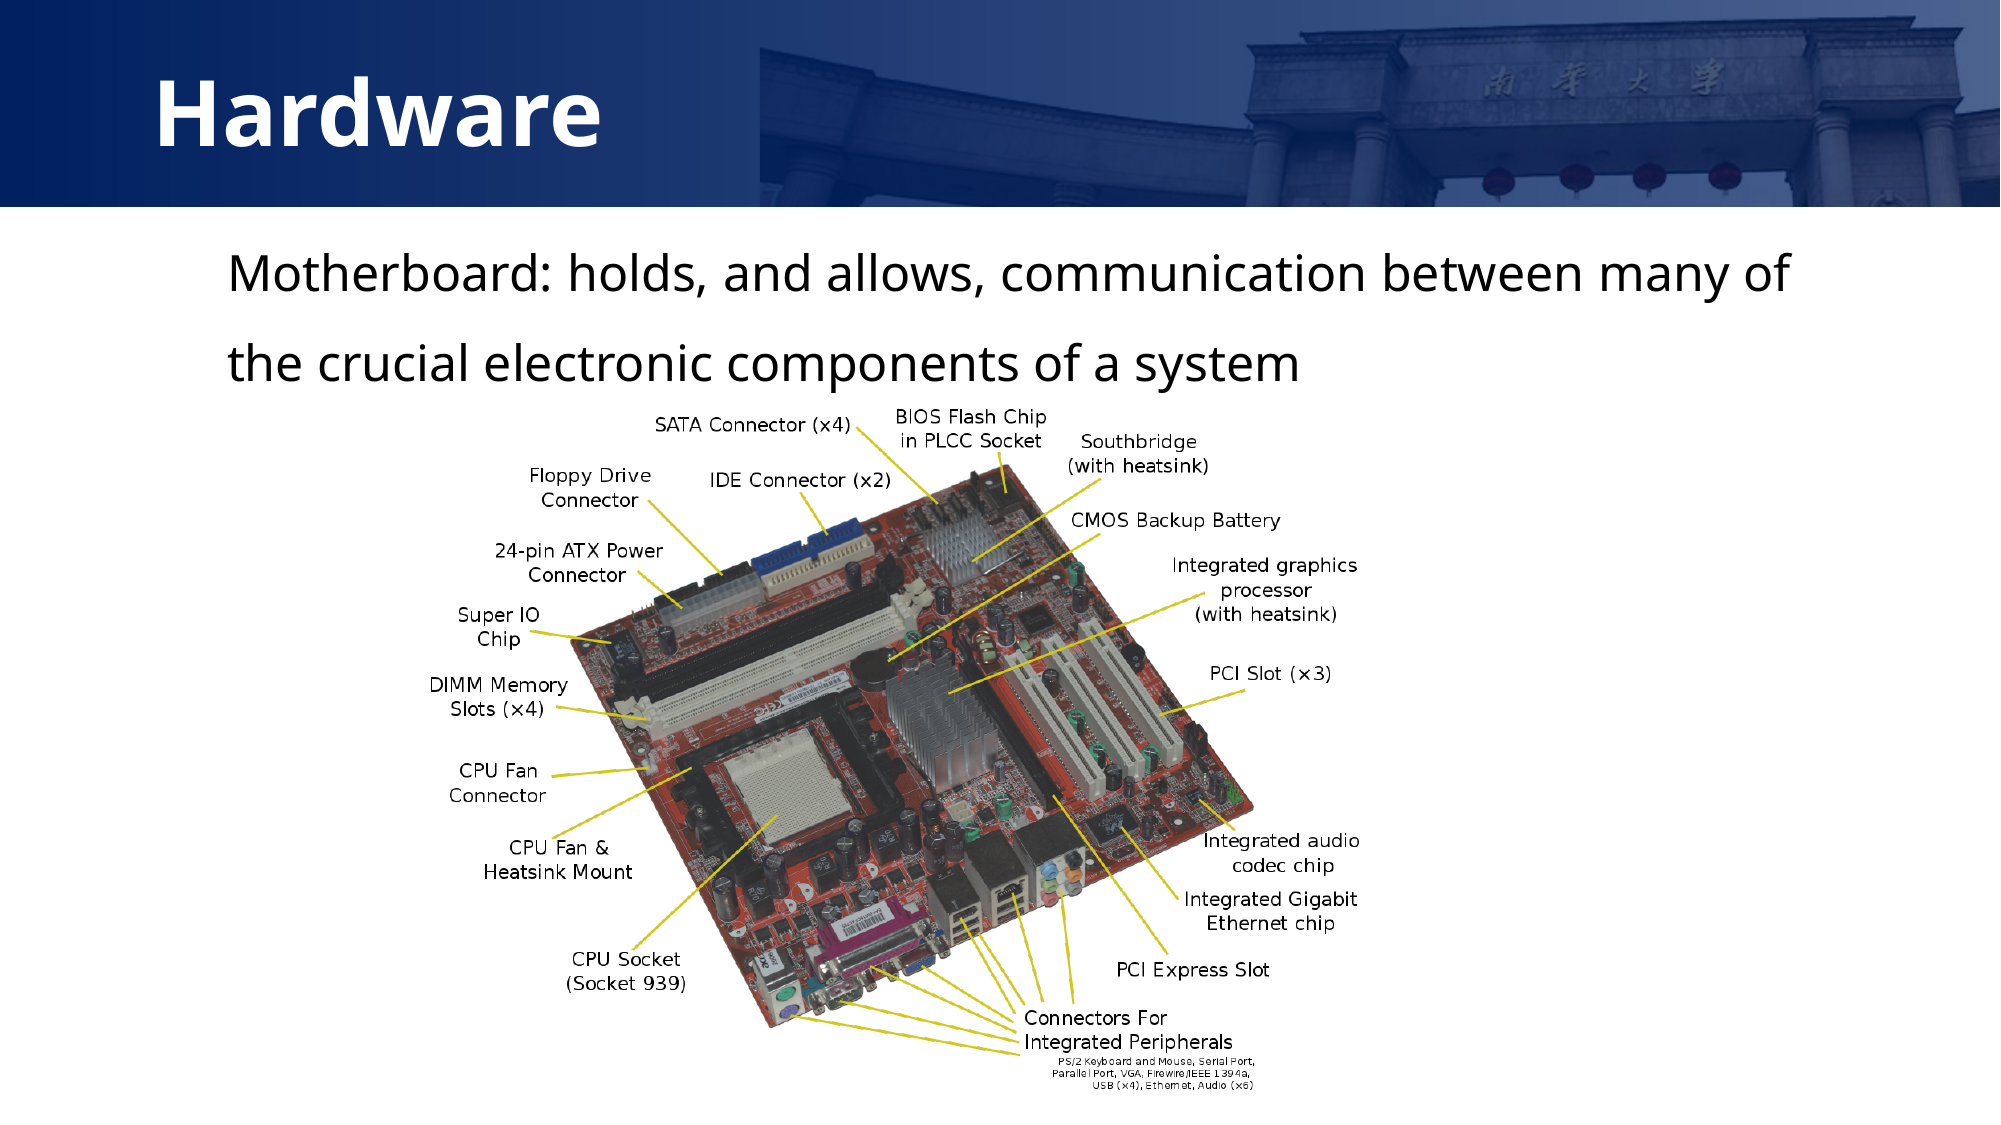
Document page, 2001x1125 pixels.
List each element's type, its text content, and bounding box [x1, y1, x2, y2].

picture [414, 395, 1378, 1103]
text_box Motherboard: holds, and allows, communication between many of the crucial electronic components of a system [137, 204, 1807, 563]
text_box Hardware [137, 59, 2000, 278]
